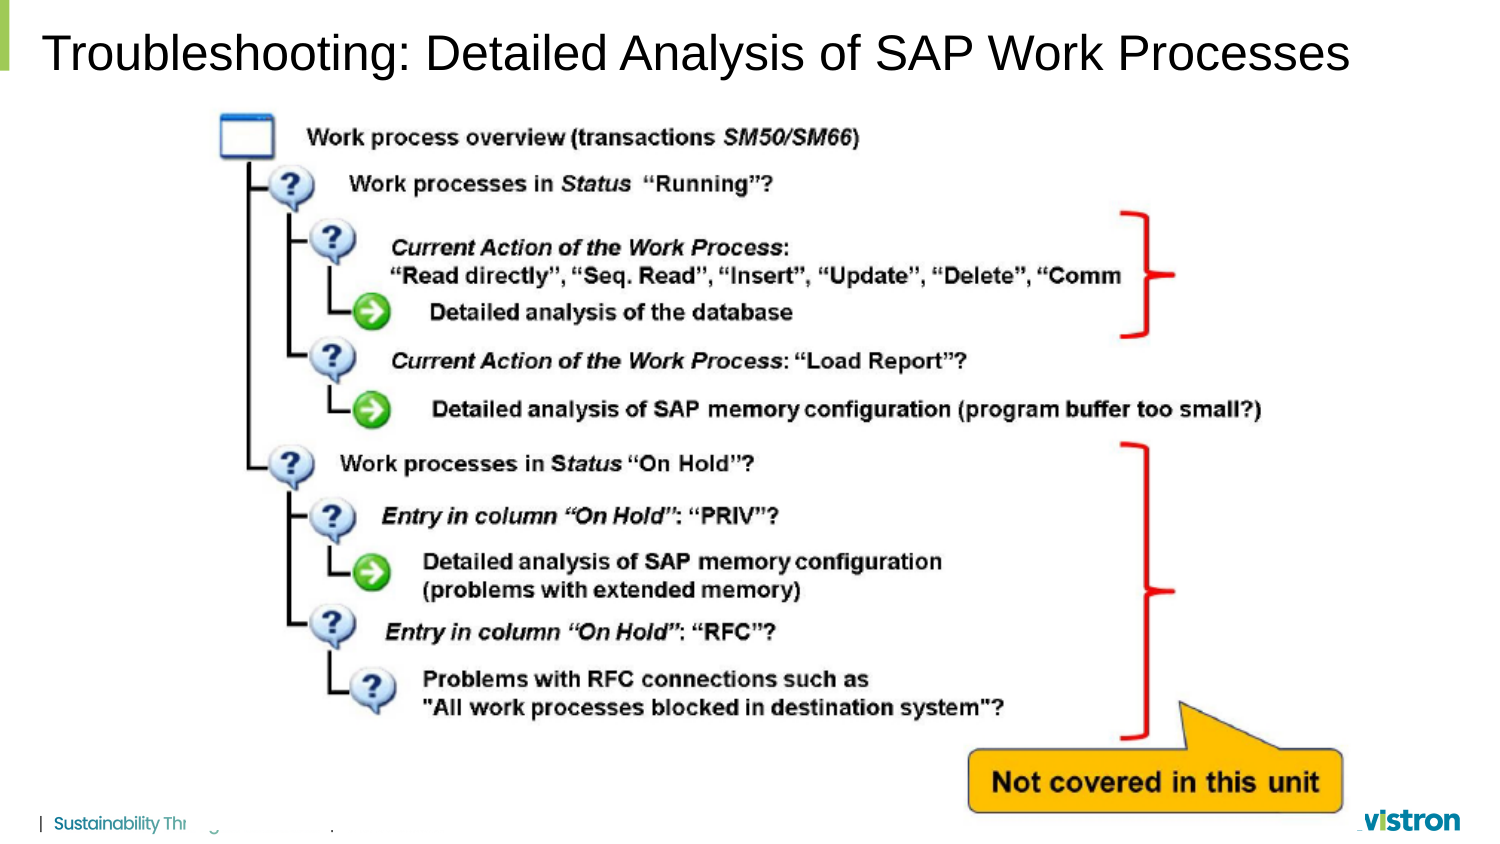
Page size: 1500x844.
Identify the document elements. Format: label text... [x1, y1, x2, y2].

title Troubleshooting: Detailed Analysis of SAP Work Processes [41, 14, 1459, 94]
picture [0, 104, 1500, 844]
